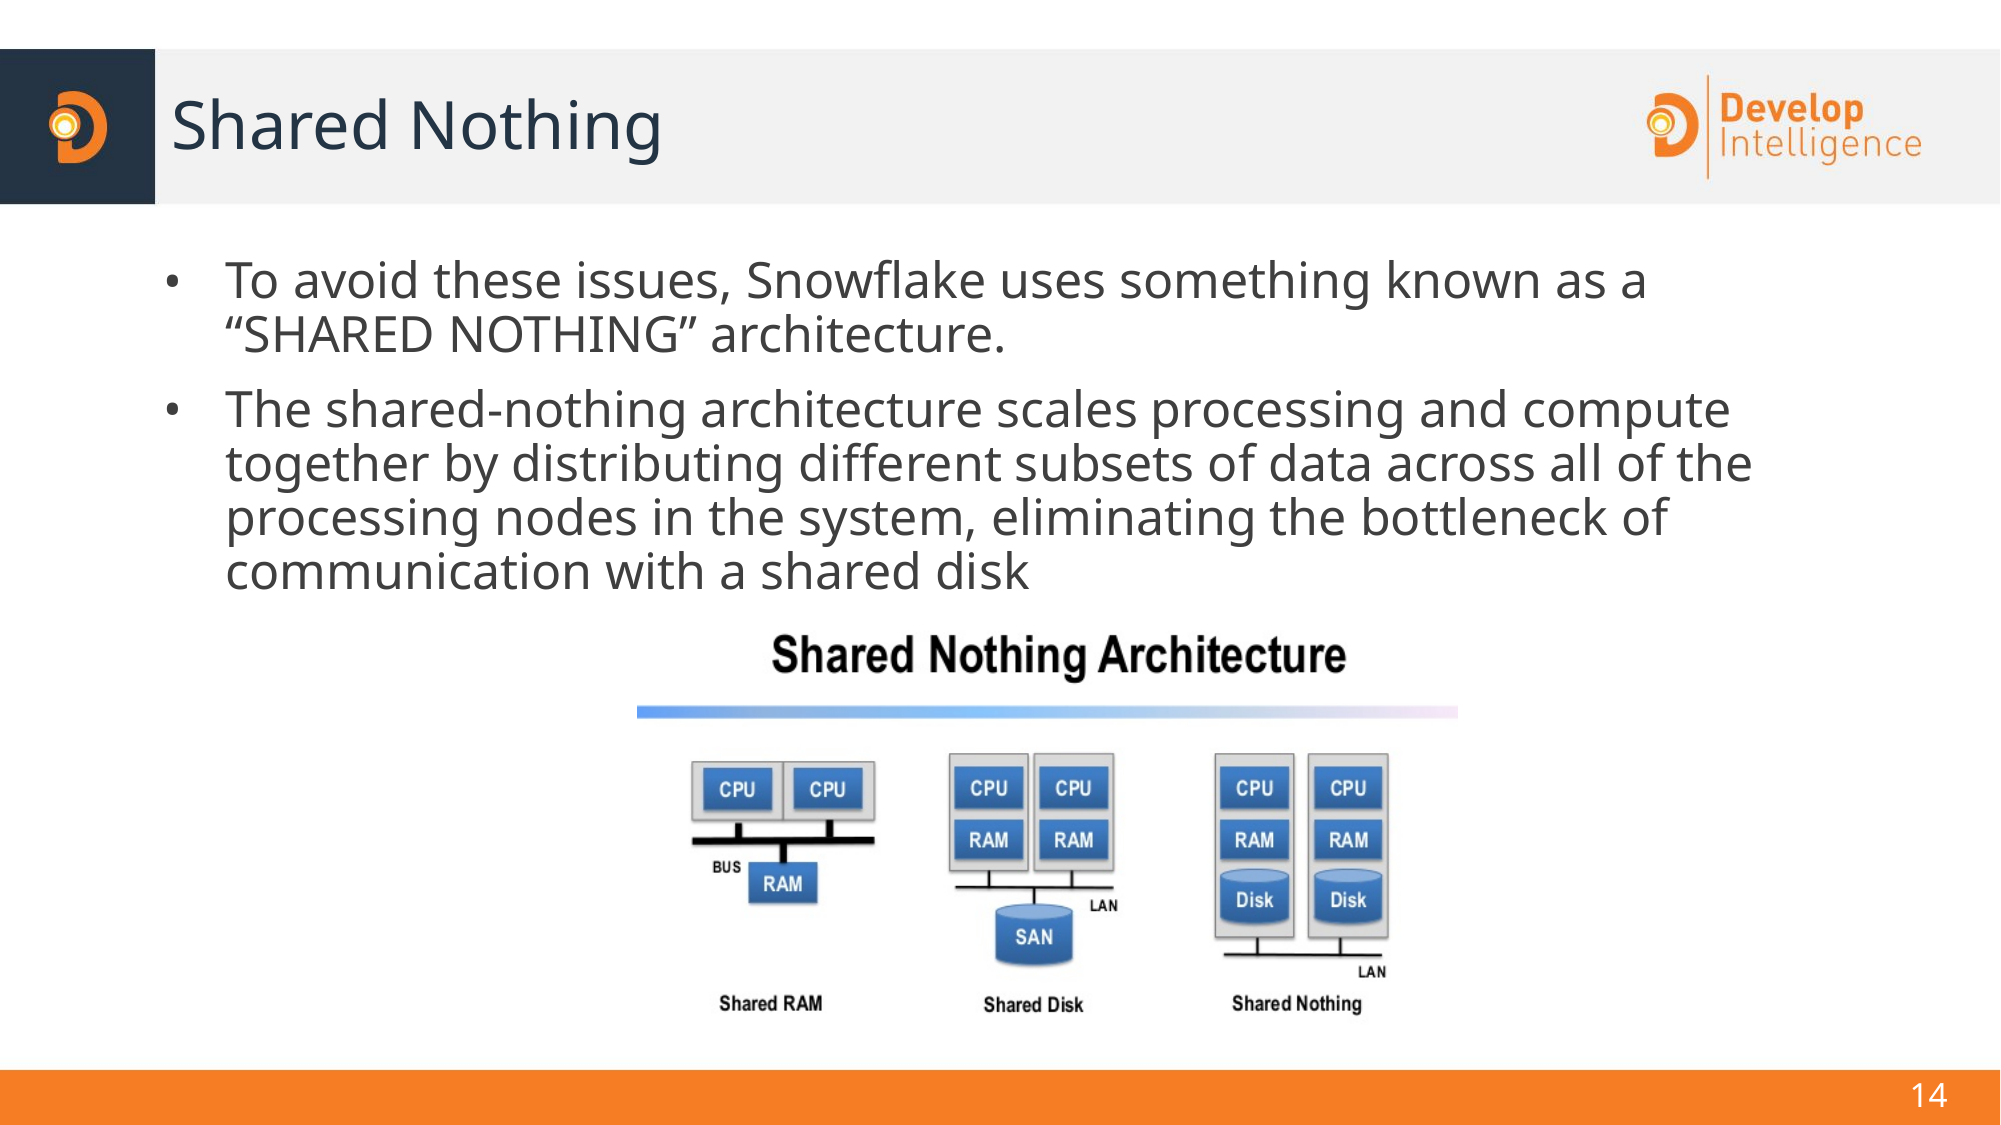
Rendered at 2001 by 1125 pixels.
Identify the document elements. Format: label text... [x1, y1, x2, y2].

slide_number 14 [1860, 1072, 1998, 1122]
title Shared Nothing [156, 53, 1999, 203]
picture [0, 0, 2001, 1125]
list To avoid these issues, Snowflake uses something known as a “SHARED NOTHING” architecture. The shared-nothing architecture scales processing and compute together by distributing different subsets of data across all of the processing nodes in the system, eliminating the bottleneck of communication with a shared disk [135, 248, 1861, 1016]
